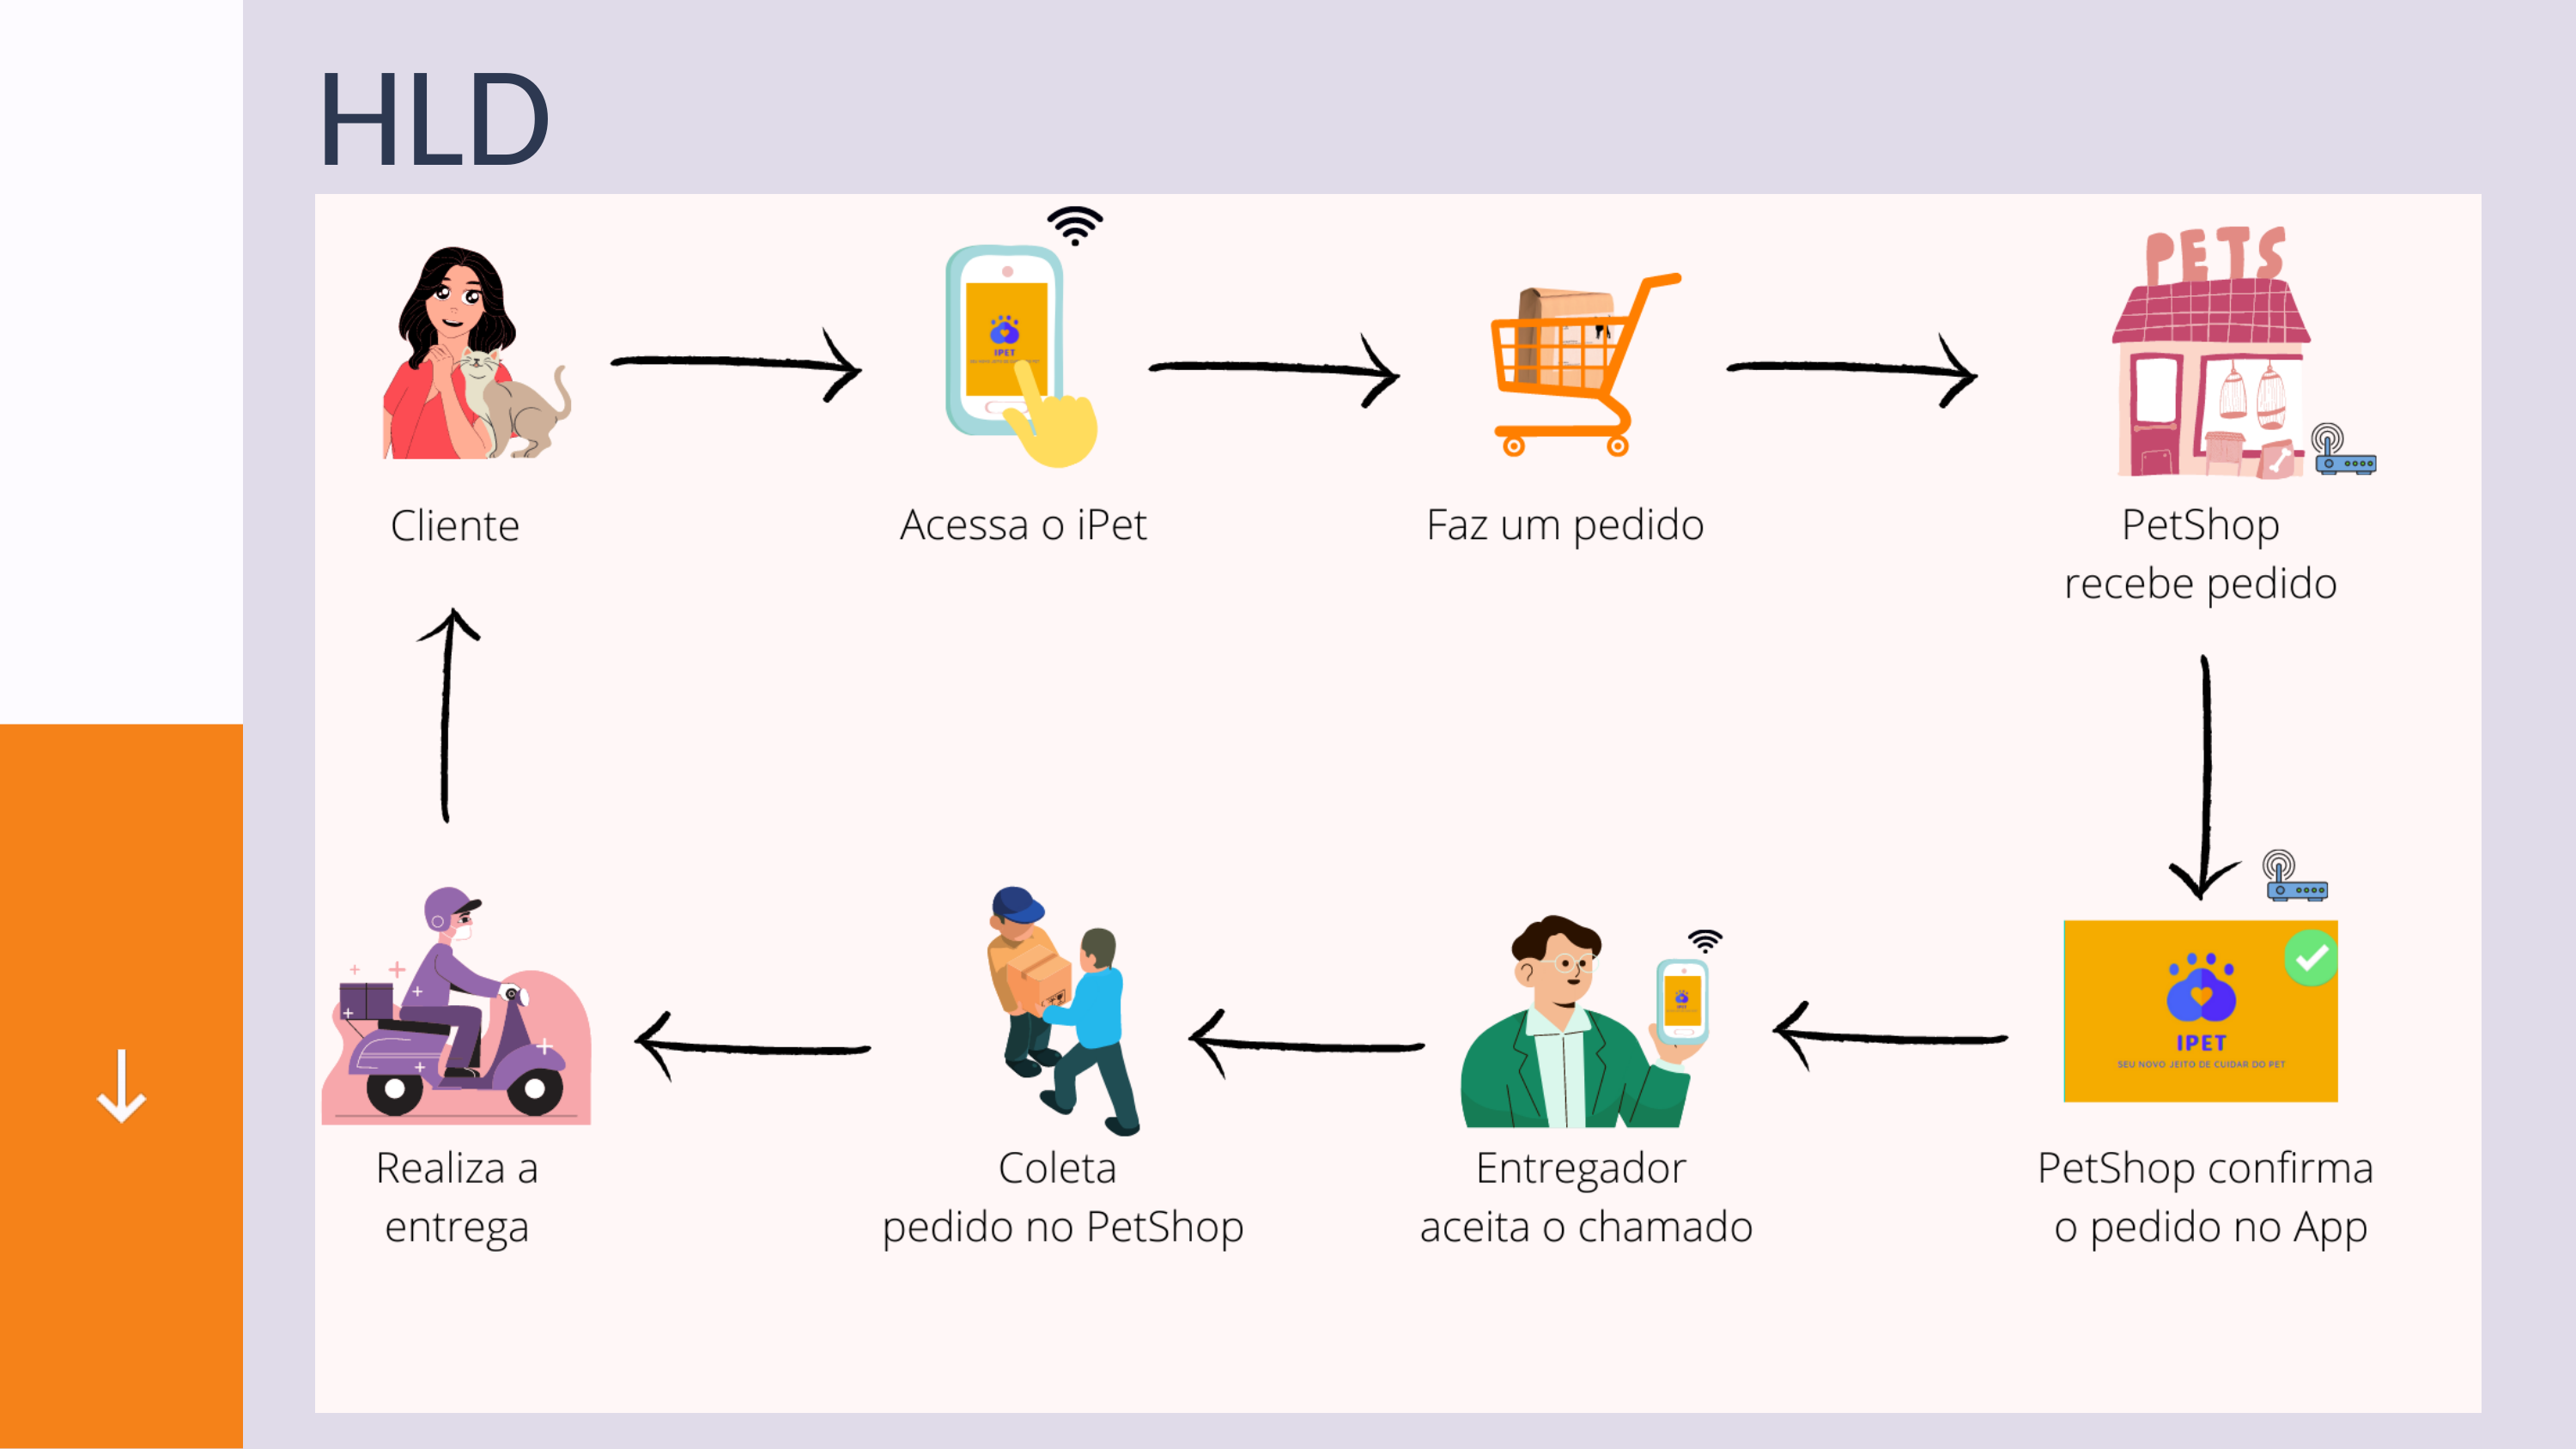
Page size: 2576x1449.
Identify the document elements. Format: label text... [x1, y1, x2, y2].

text_box [0, 0, 243, 724]
text_box [0, 724, 243, 1449]
text_box ﻿HLD [315, 50, 2049, 193]
picture [83, 1050, 160, 1123]
picture [315, 194, 2482, 1413]
